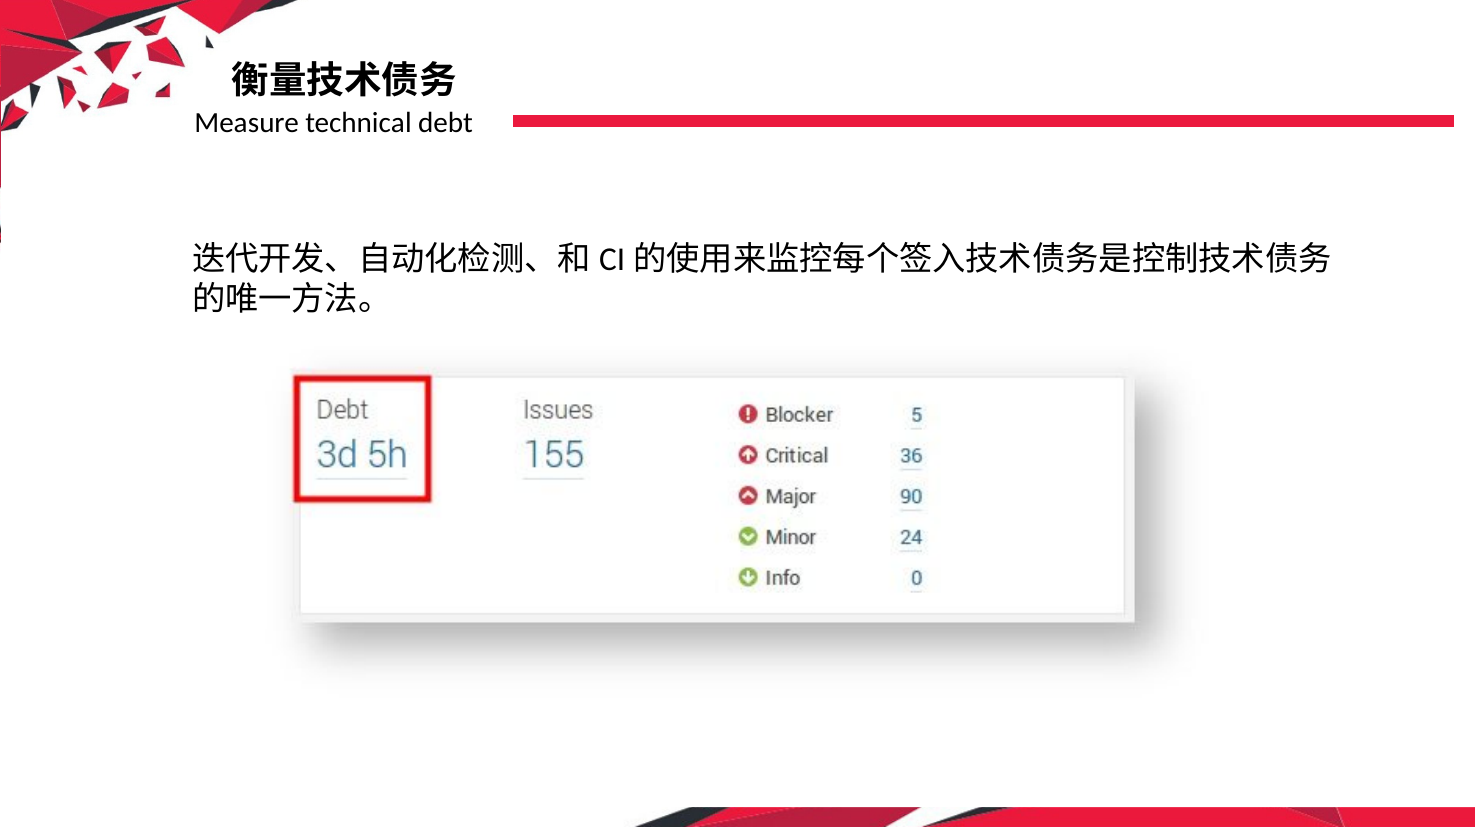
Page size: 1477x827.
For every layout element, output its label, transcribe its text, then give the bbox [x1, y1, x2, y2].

picture [265, 342, 1210, 698]
picture [0, 0, 1475, 827]
text_box Measure technical debt [179, 95, 488, 146]
text_box 迭代开发、自动化检测、和CI的使用来监控每个签入技术债务是控制技术债务的唯一方法。 [177, 229, 1359, 325]
text_box 衡量技术债务 [217, 48, 472, 95]
text_box [509, 111, 1458, 131]
